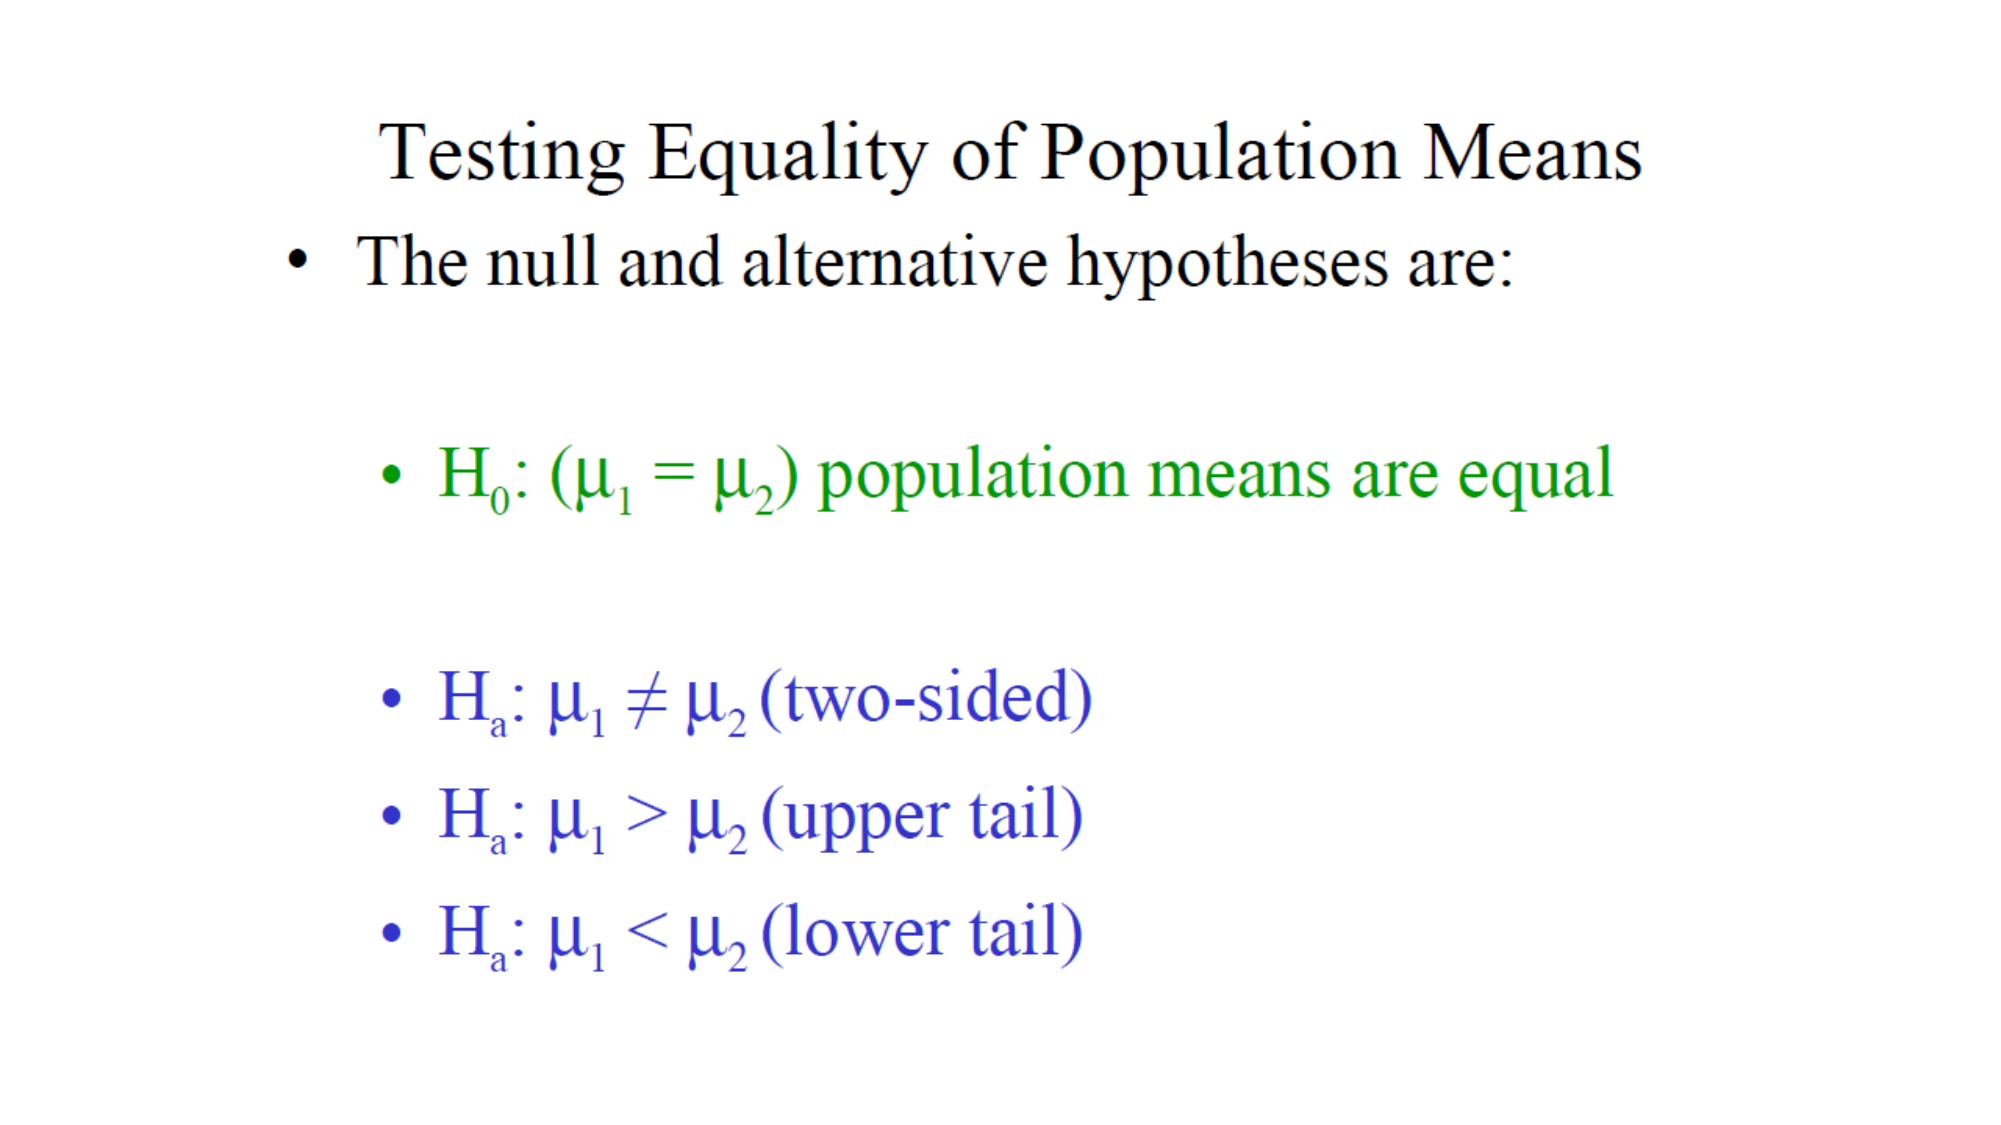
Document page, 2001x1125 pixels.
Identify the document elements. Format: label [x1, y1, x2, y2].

picture [252, 88, 1748, 1036]
